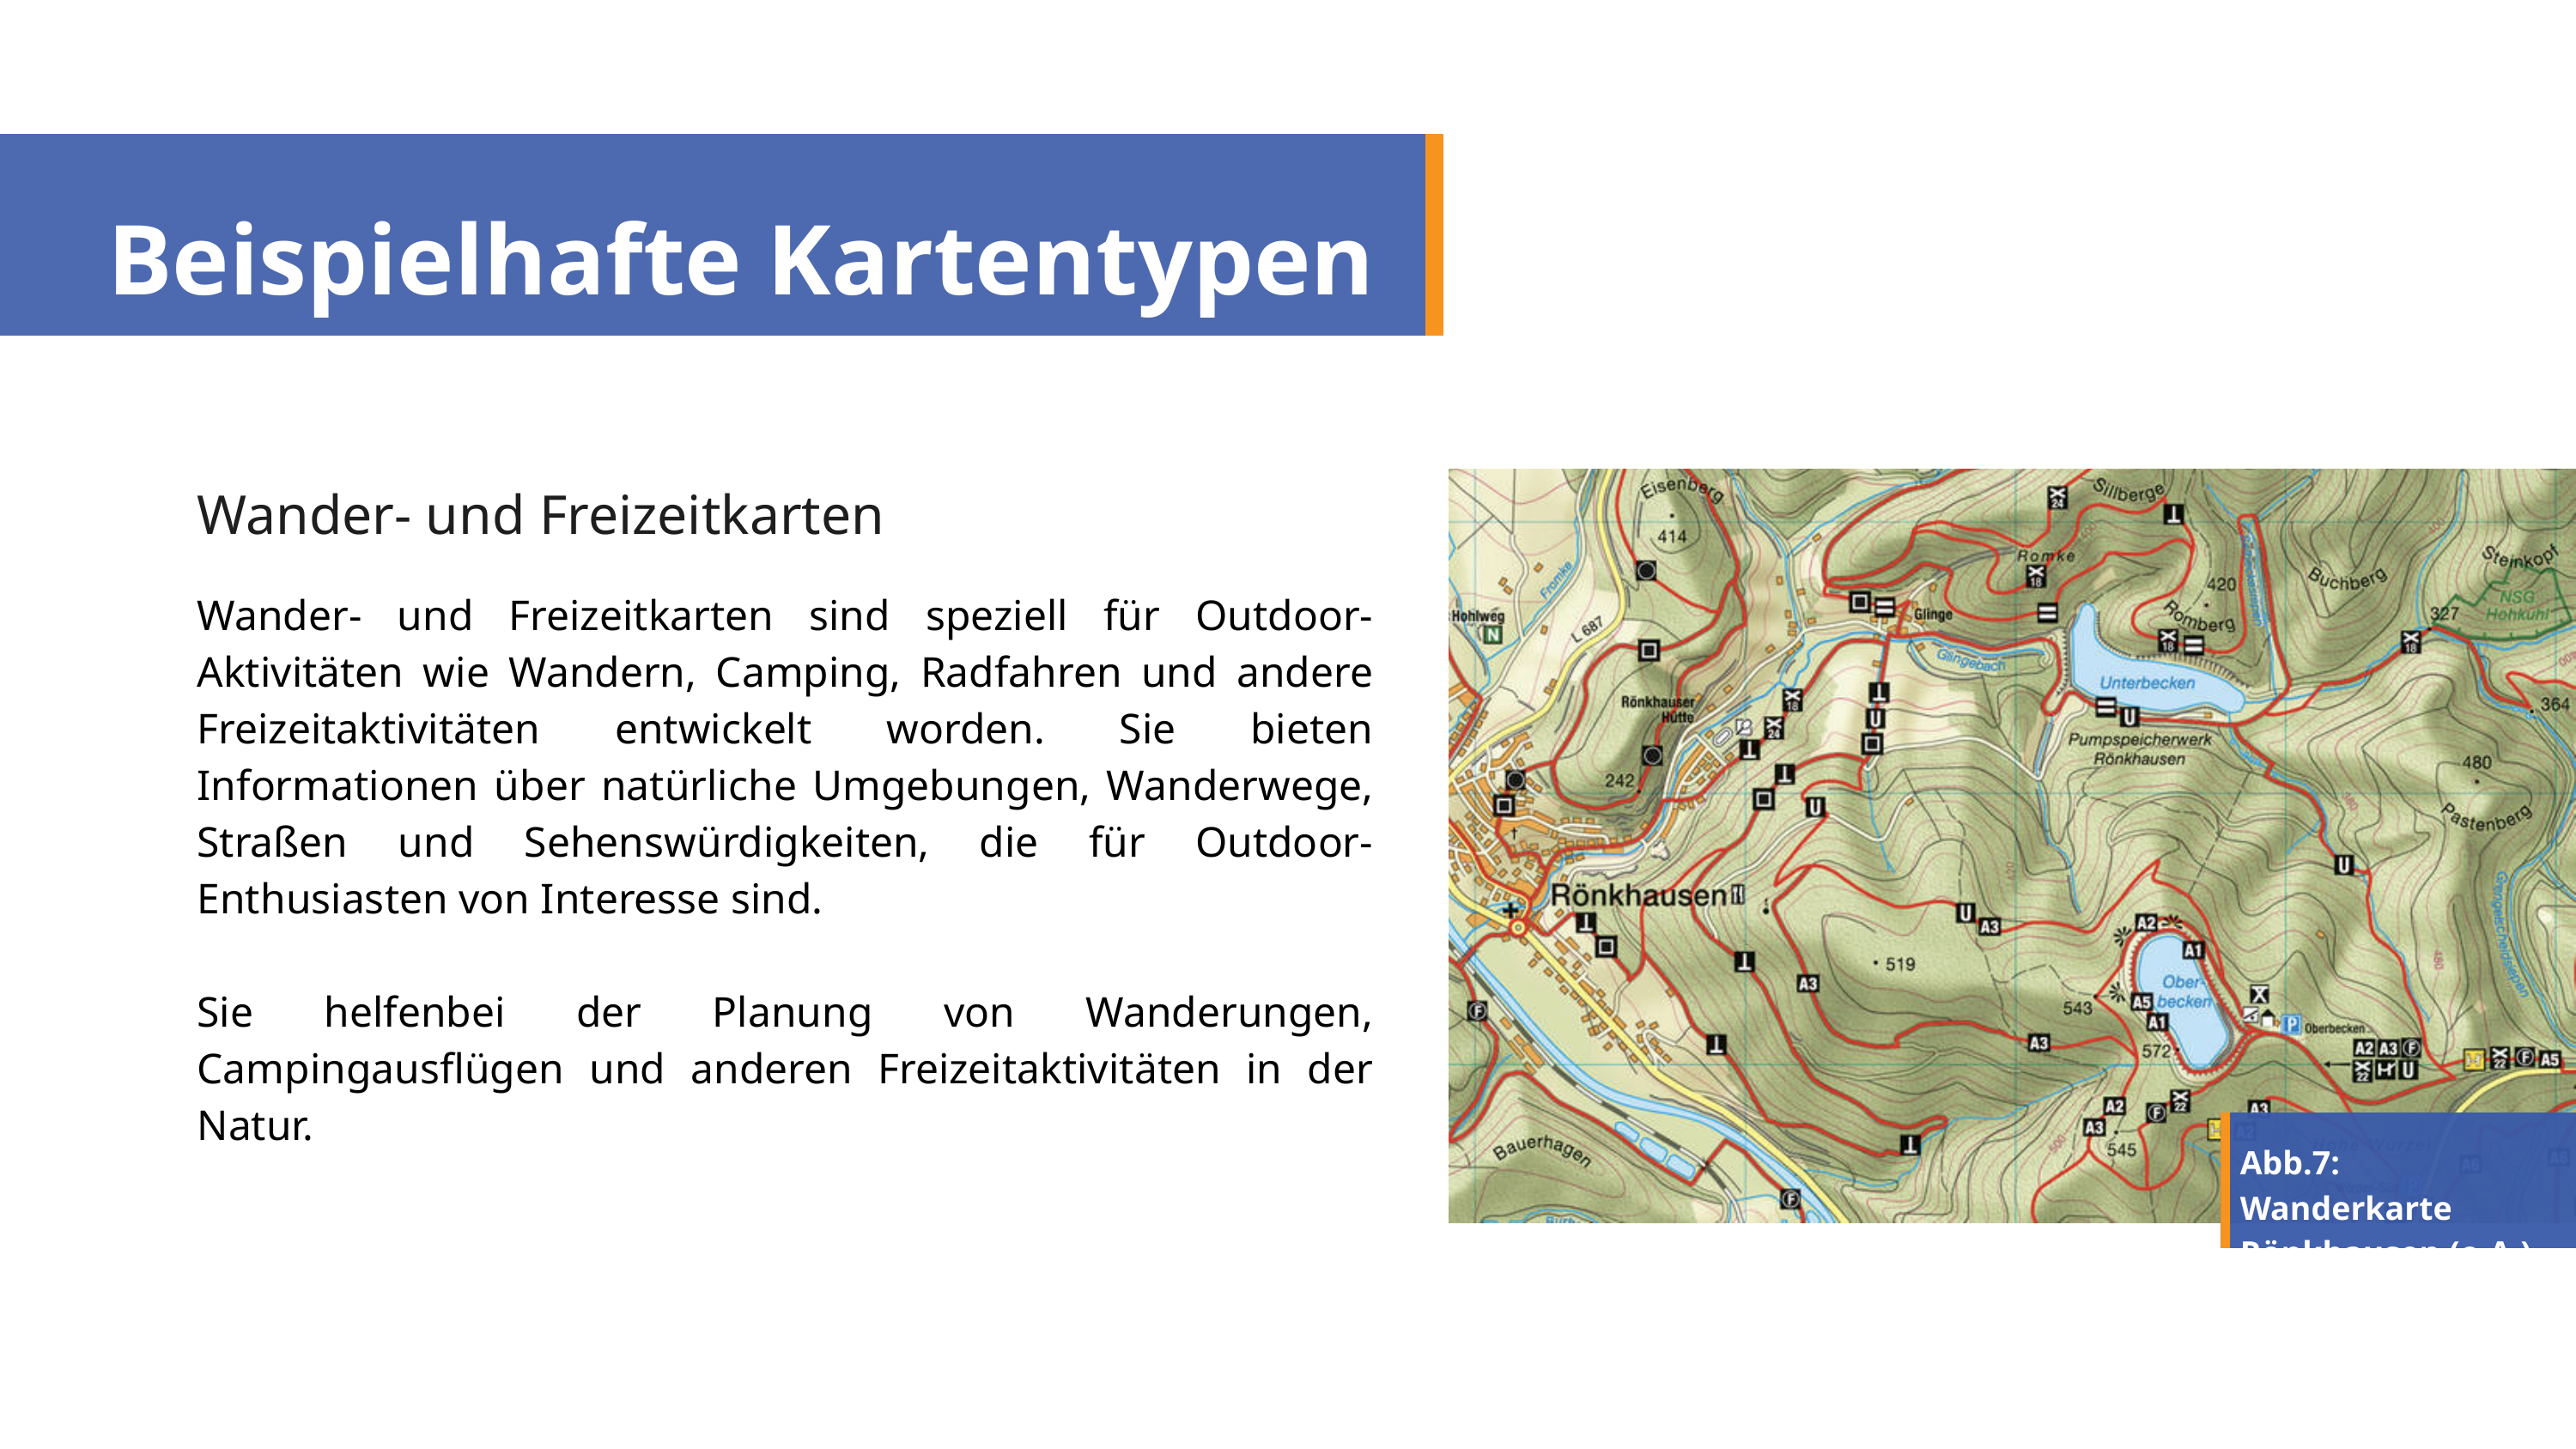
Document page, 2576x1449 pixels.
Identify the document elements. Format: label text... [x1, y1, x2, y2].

text_box Wander- und Freizeitkarten [197, 469, 1283, 555]
text_box Wander- und Freizeitkarten sind speziell für Outdoor-Aktivitäten wie Wandern, Camping, Radfahren und andere Freizeitaktivitäten entwickelt worden. Sie bieten Informationen über natürliche Umgebungen, Wanderwege, Straßen und Sehenswürdigkeiten, die für Outdoor-Enthusiasten von Interesse sind. Sie helfenbei der Planung von Wanderungen, Campingausflügen und anderen Freizeitaktivitäten in der Natur. [197, 582, 1376, 1270]
picture [1448, 469, 2576, 1248]
picture [0, 133, 1443, 336]
